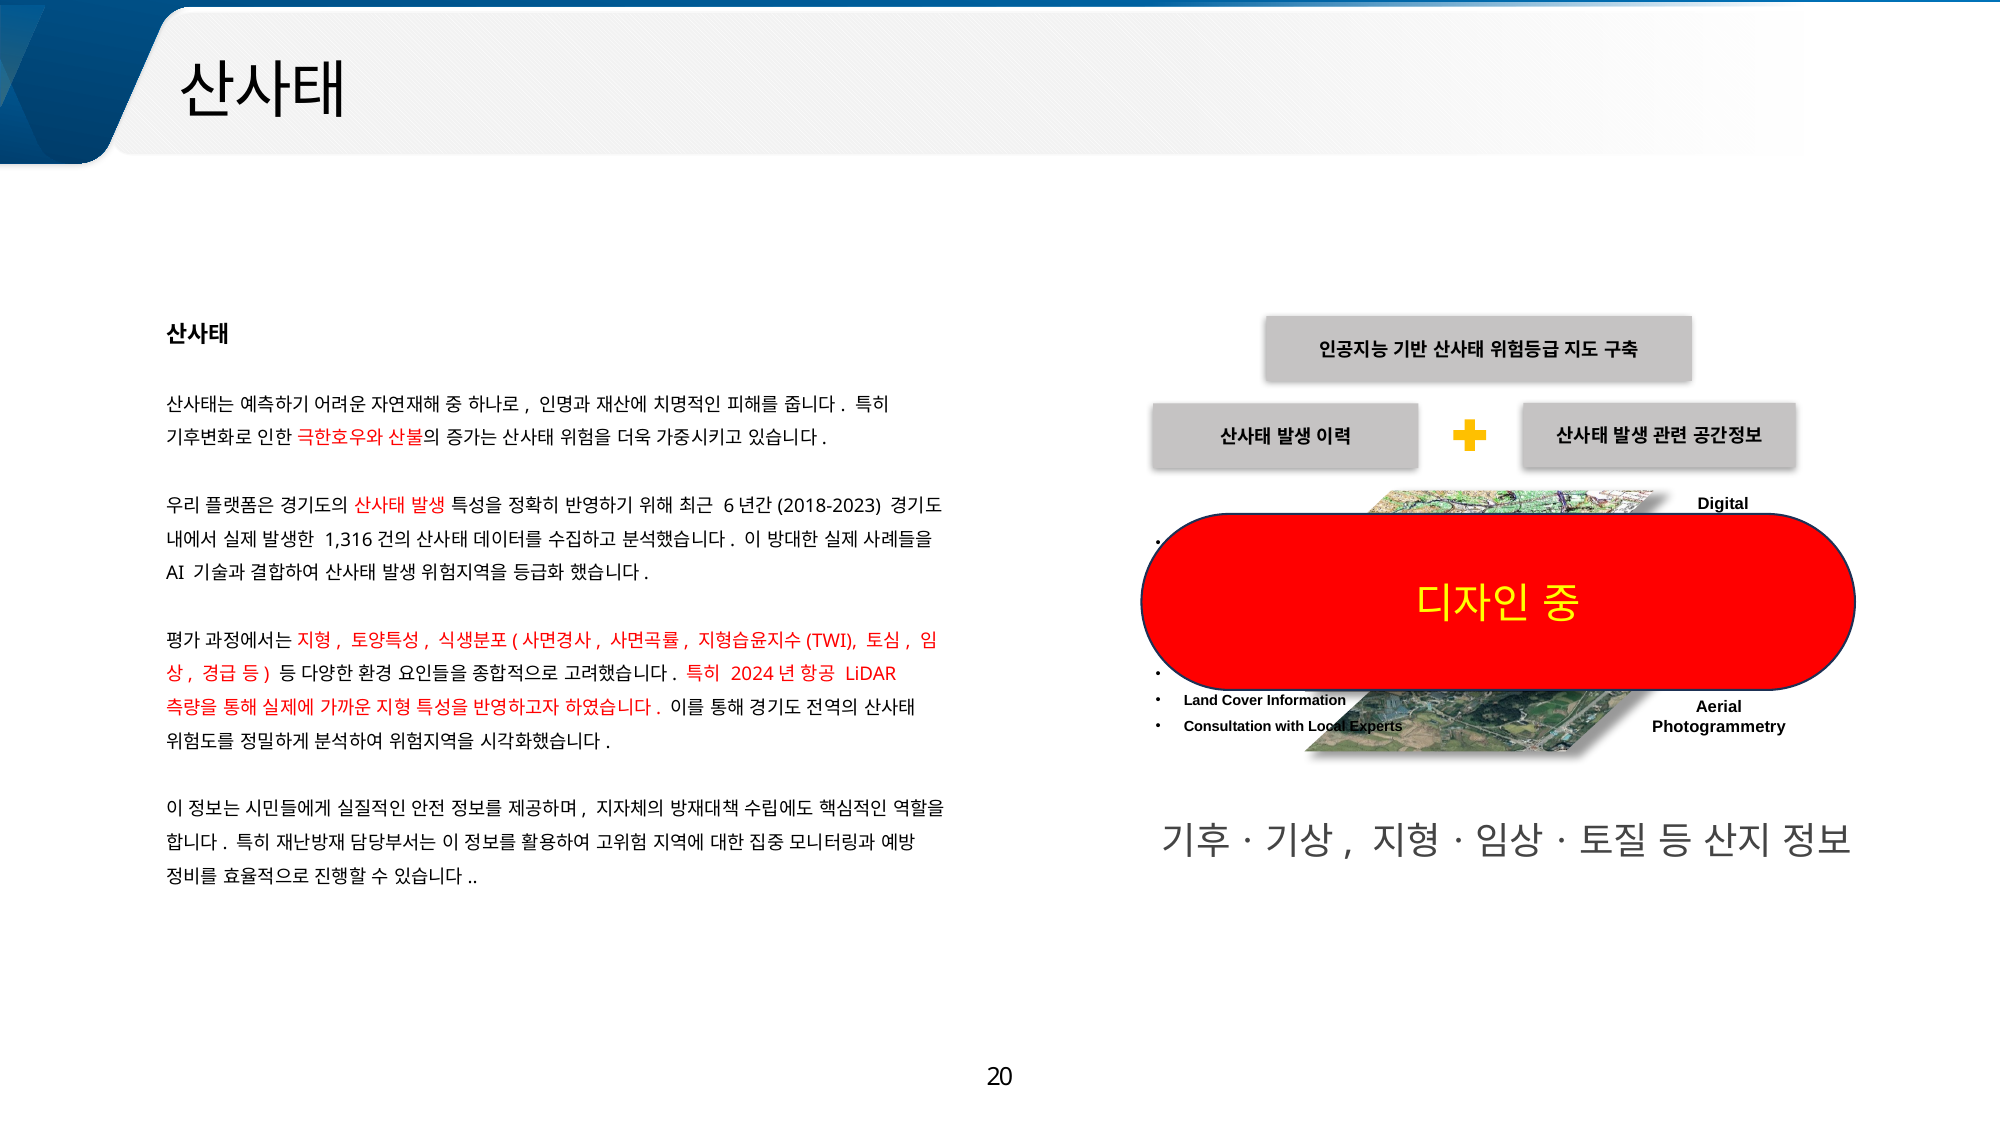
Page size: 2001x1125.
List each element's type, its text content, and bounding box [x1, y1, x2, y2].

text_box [1140, 402, 1814, 802]
text_box 산사태 산사태는 예측하기 어려운 자연재해 중 하나로, 인명과 재산에 치명적인 피해를 줍니다. 특히 기후변화로 인한 극한호우와 산불의 증가는 산사태 위험을 더욱 가중시키고 있습니다. 우리 플랫폼은 경기도의 산사태 발생 특성을 정확히 반영하기 위해 최근 6년간(2018-2023) 경기도 내에서 실제 발생한 1,316건의 산사태 데이터를 수집하고 분석했습니다. 이 방대한 실제 사례들을 AI 기술과 결합하여 산사태 발생 위험지역을 등급화 했습니다. 평가 과정에서는 지형, 토양특성, 식생분포(사면경사, 사면곡률, 지형습윤지수(TWI), 토심, 임상, 경급 등) 등 다양한 환경 요인들을 종합적으로 고려했습니다. 특히 2024년 항공 LiDAR 측량을 통해 실제에 가까운 지형 특성을 반영하고자 하였습니다. 이를 통해 경기도 전역의 산사태 위험도를 정밀하게 분석하여 위험지역을 시각화했습니다. 이 정보는 시민들에게 실질적인 안전 정보를 제공하며, 지자체의 방재대책 수립에도 핵심적인 역할을 합니다. 특히 재난방재 담당부서는 이 정보를 활용하여 고위험 지역에 대한 집중 모니터링과 예방 정비를 효율적으로 진행할 수 있습니다.. [151, 298, 972, 895]
text_box 산사태 [178, 49, 1551, 125]
text_box 기후ㆍ기상, 지형ㆍ임상ㆍ토질 등 산지 정보 [1147, 809, 1941, 870]
text_box 인공지능 기반 산사태 위험등급 지도 구축 [1266, 316, 1692, 381]
text_box 디자인 중 [1814, 526, 1857, 678]
